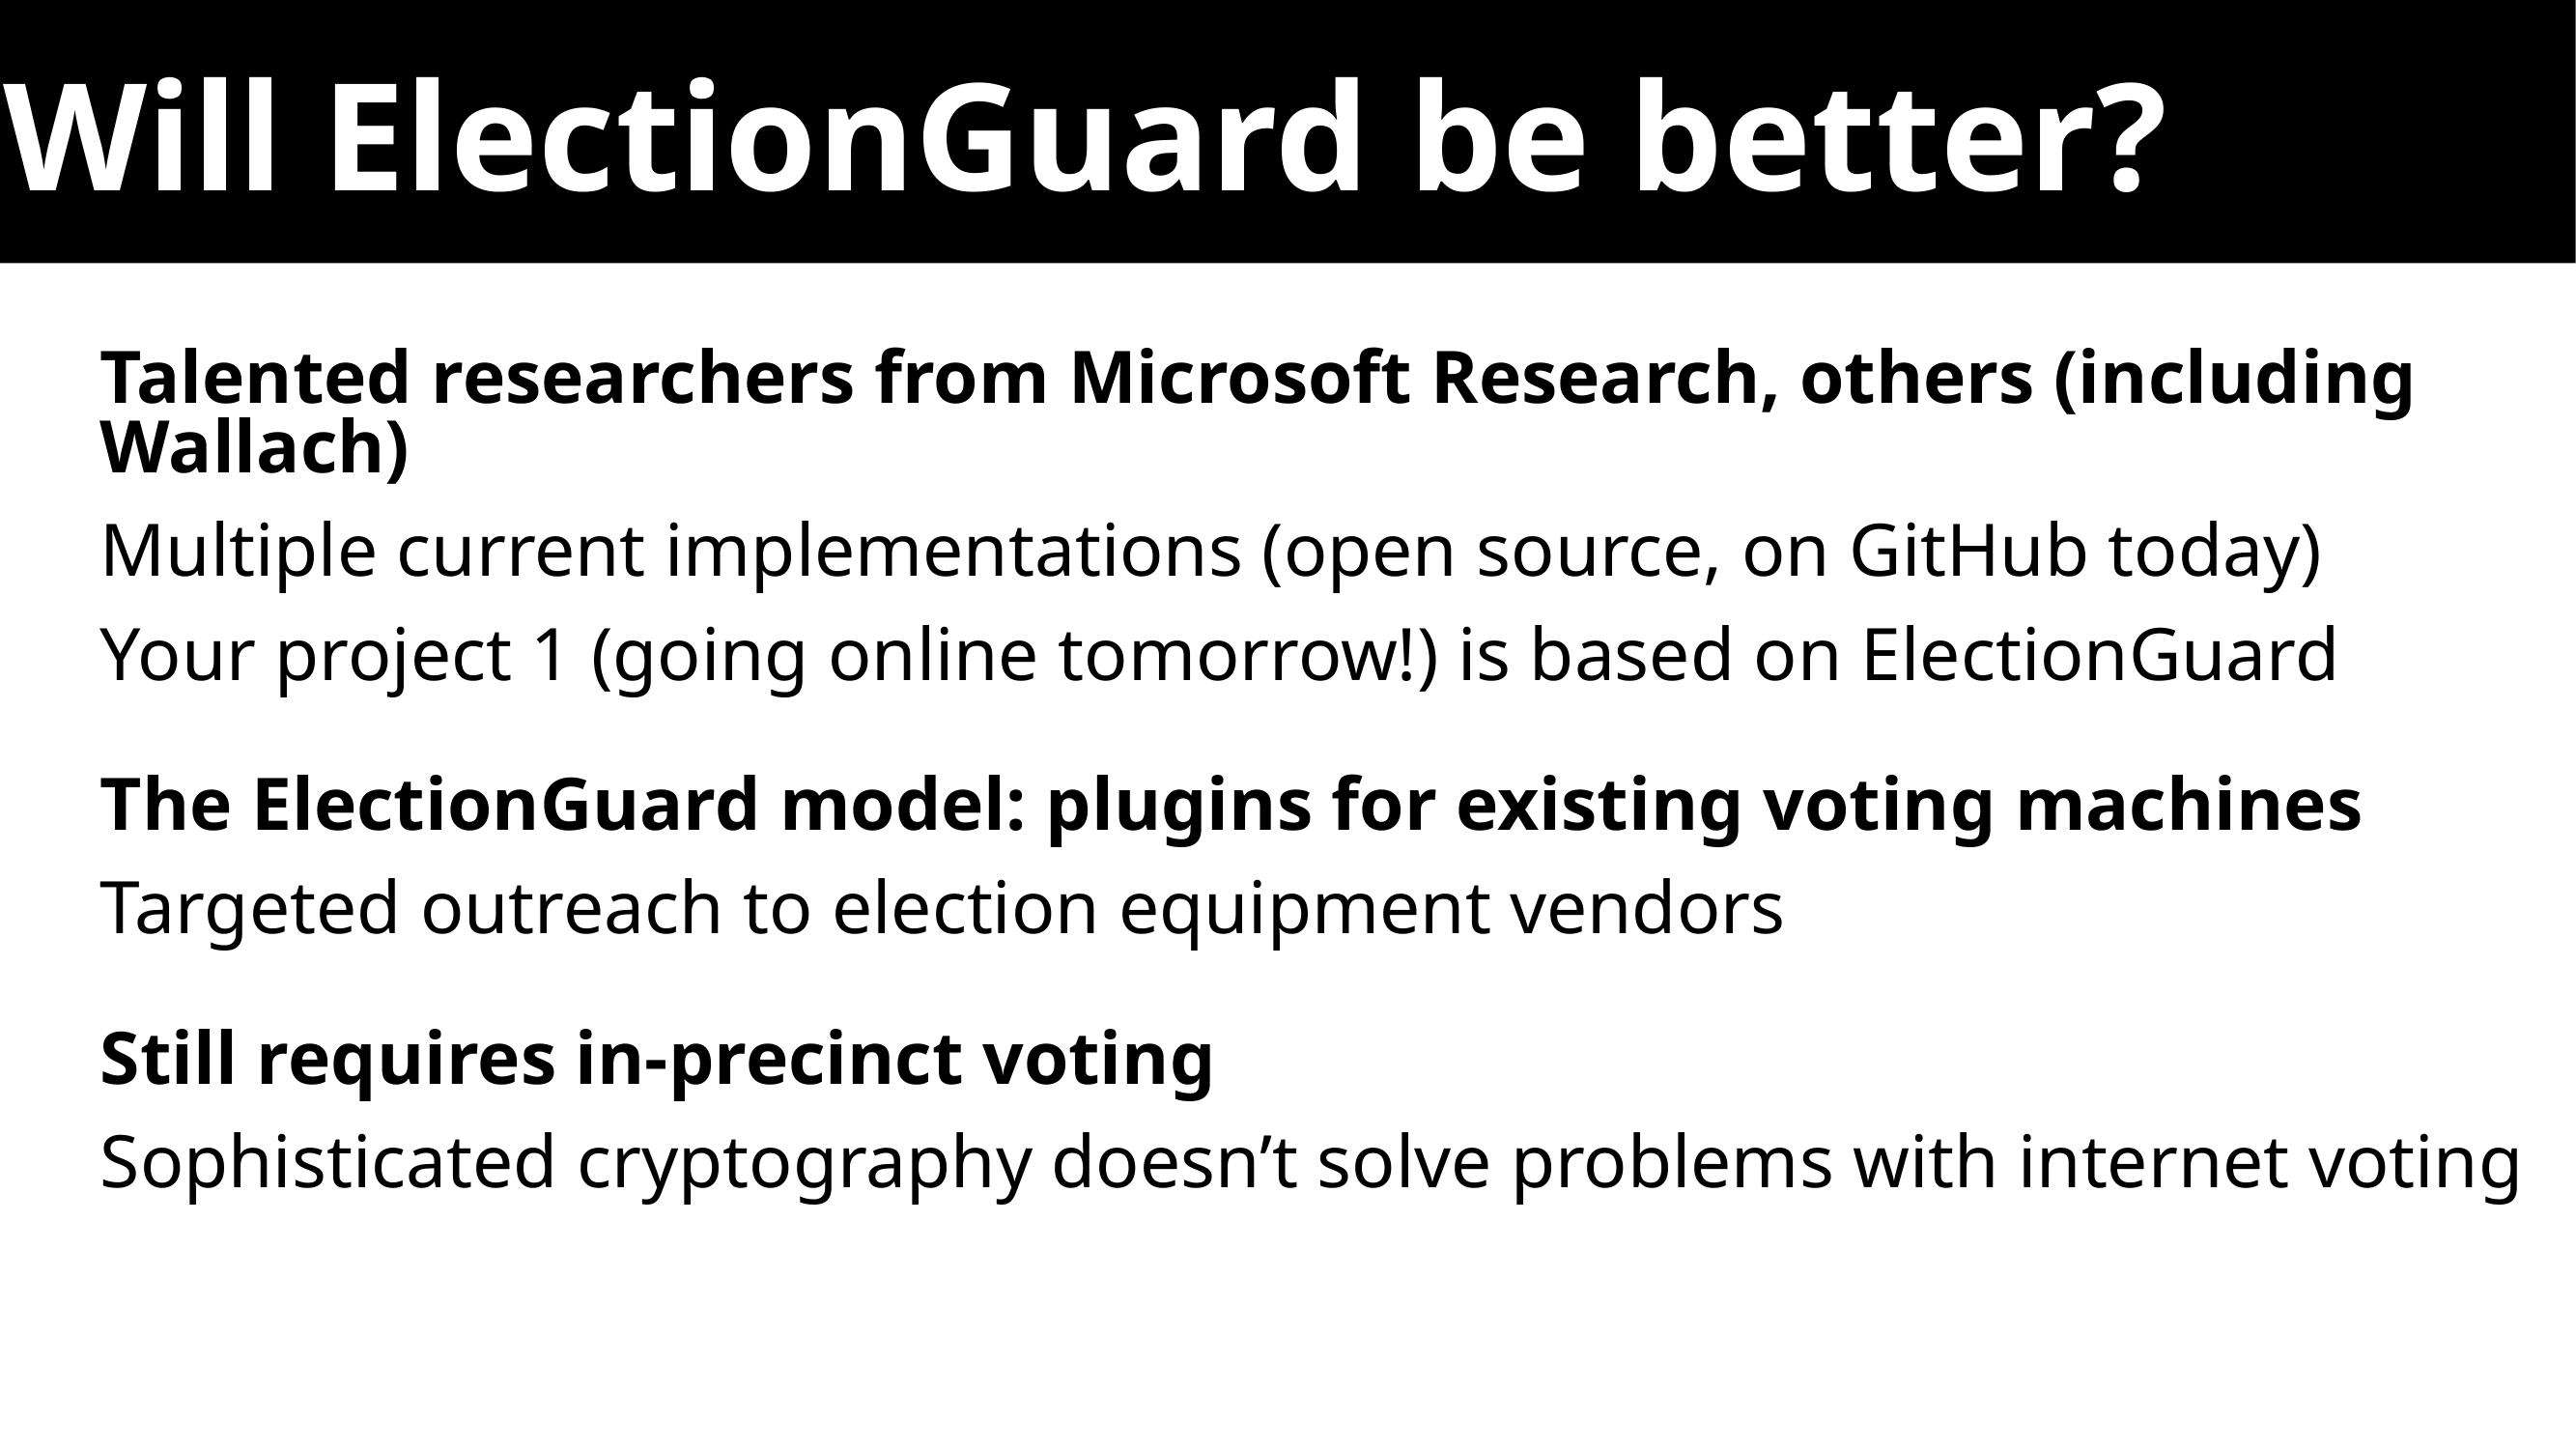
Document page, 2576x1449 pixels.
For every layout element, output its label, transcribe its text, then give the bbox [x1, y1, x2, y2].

list Talented researchers from Microsoft Research, others (including Wallach) Multiple current implementations (open source, on GitHub today) Your project 1 (going online tomorrow!) is based on ElectionGuard The ElectionGuard model: plugins for existing voting machines Targeted outreach to election equipment vendors Still requires in-precinct voting Sophisticated cryptography doesn’t solve problems with internet voting [94, 341, 2556, 1393]
title Will ElectionGuard be better? [0, 0, 2576, 265]
